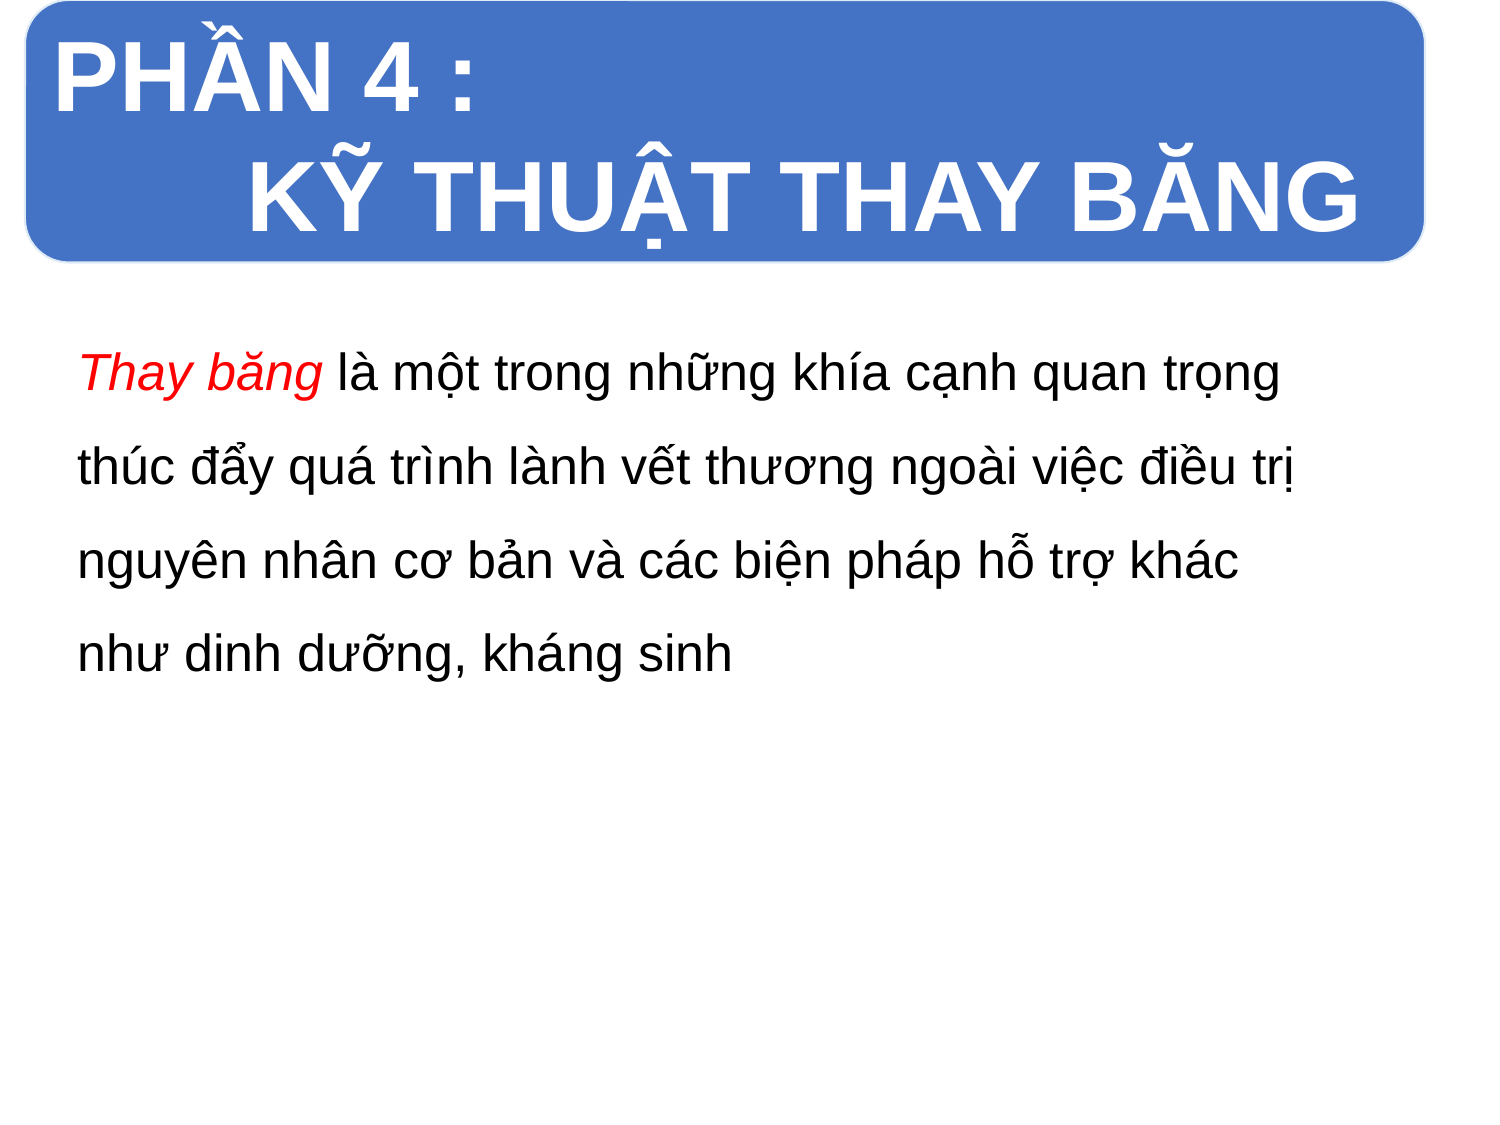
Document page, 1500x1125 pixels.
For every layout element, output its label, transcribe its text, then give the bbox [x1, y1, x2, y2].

text_box PHẦN 4 : KỸ THUẬT THAY BĂNG [23, 0, 1427, 264]
text_box Thay băng là một trong những khía cạnh quan trọng thúc đẩy quá trình lành vết thương ngoài việc điều trị nguyên nhân cơ bản và các biện pháp hỗ trợ khác như dinh dưỡng, kháng sinh [62, 299, 1313, 690]
